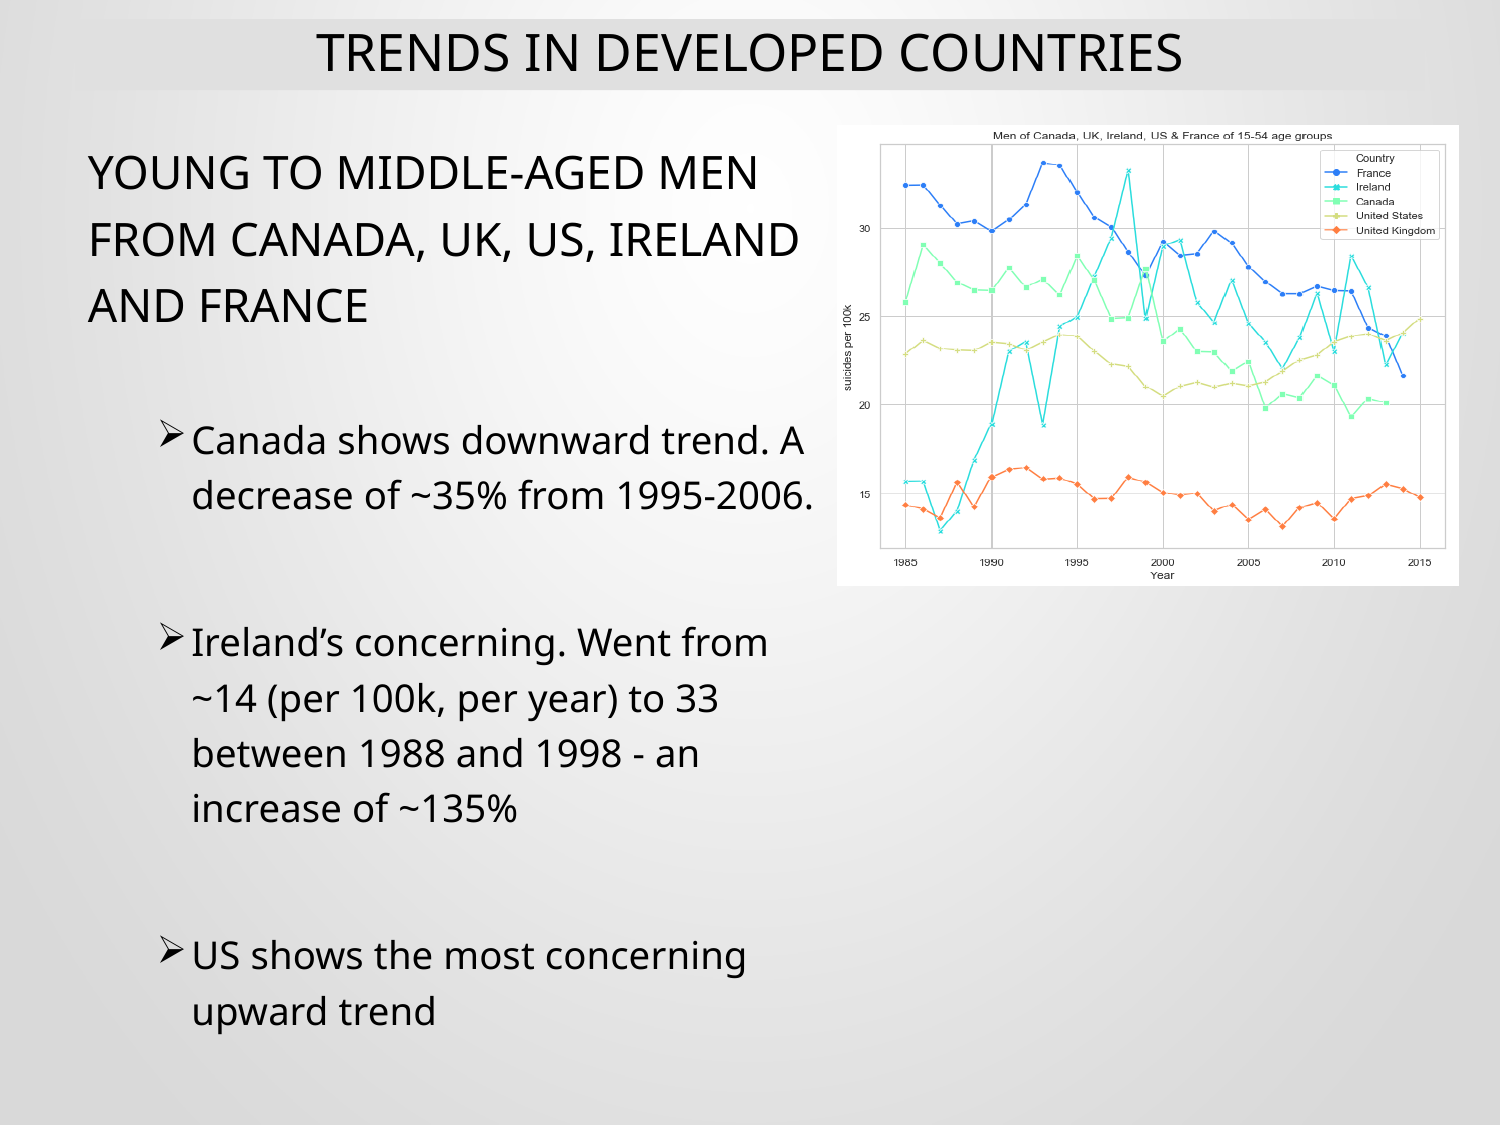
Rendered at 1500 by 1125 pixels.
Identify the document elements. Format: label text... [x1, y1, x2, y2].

title Trends in developed Countries [75, 19, 1425, 91]
picture [0, 0, 1500, 1125]
list Young to Middle-Aged Men from Canada, UK, US, Ireland and France Canada shows downward trend. A decrease of ~35% from 1995-2006. Ireland’s concerning. Went from ~14 (per 100k, per year) to 33 between 1988 and 1998 - an increase of ~135% US shows the most concerning upward trend [72, 125, 831, 1059]
